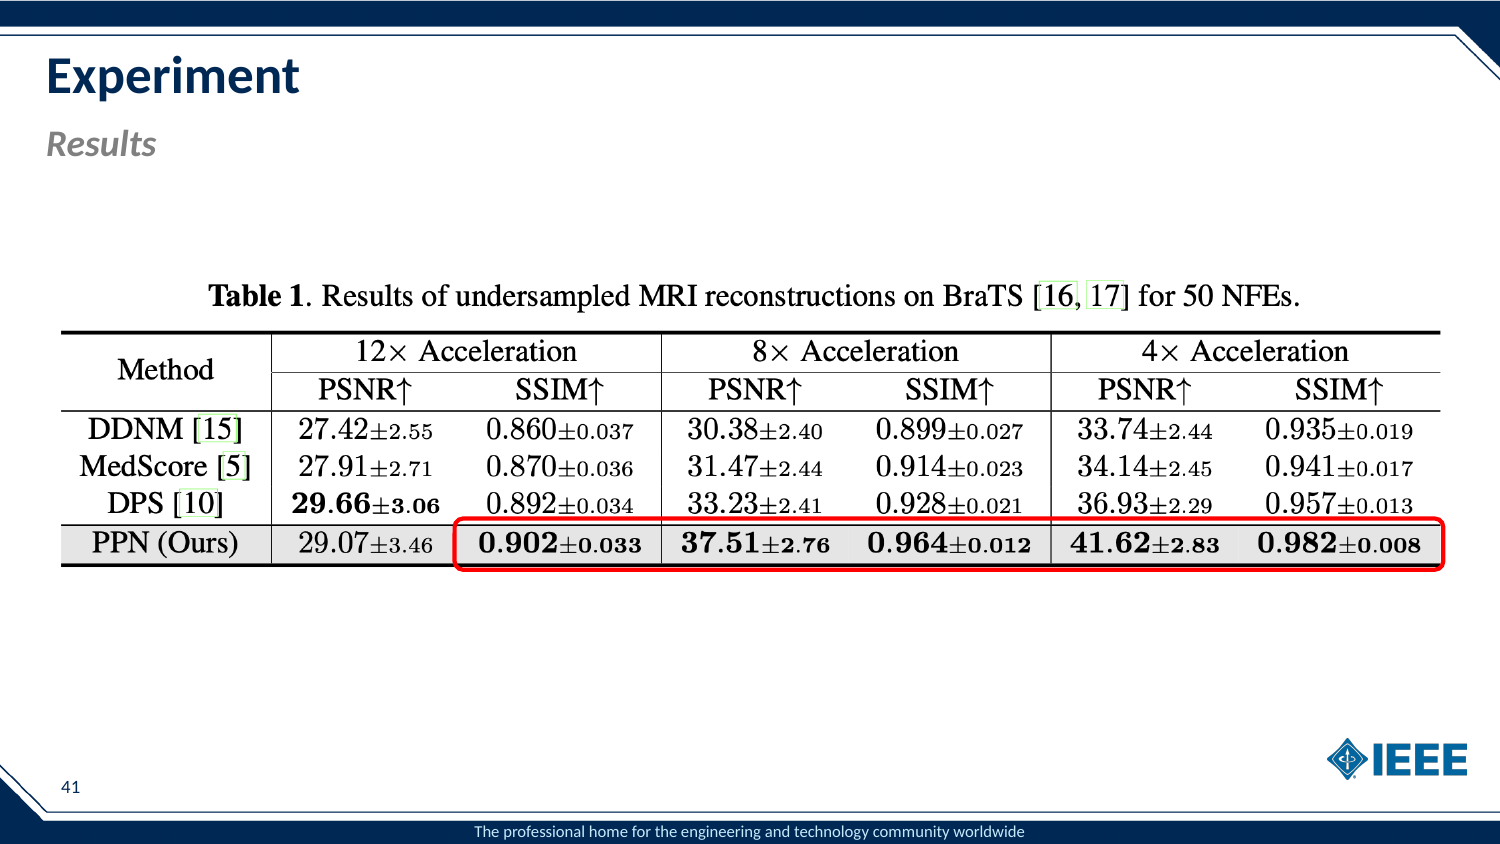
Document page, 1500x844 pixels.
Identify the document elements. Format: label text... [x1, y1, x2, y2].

picture [0, 1, 1500, 88]
picture [56, 279, 1444, 574]
list Results [46, 116, 1467, 171]
slide_number 41 [46, 763, 127, 809]
title Experiment [46, 40, 1467, 111]
picture [0, 738, 1500, 844]
